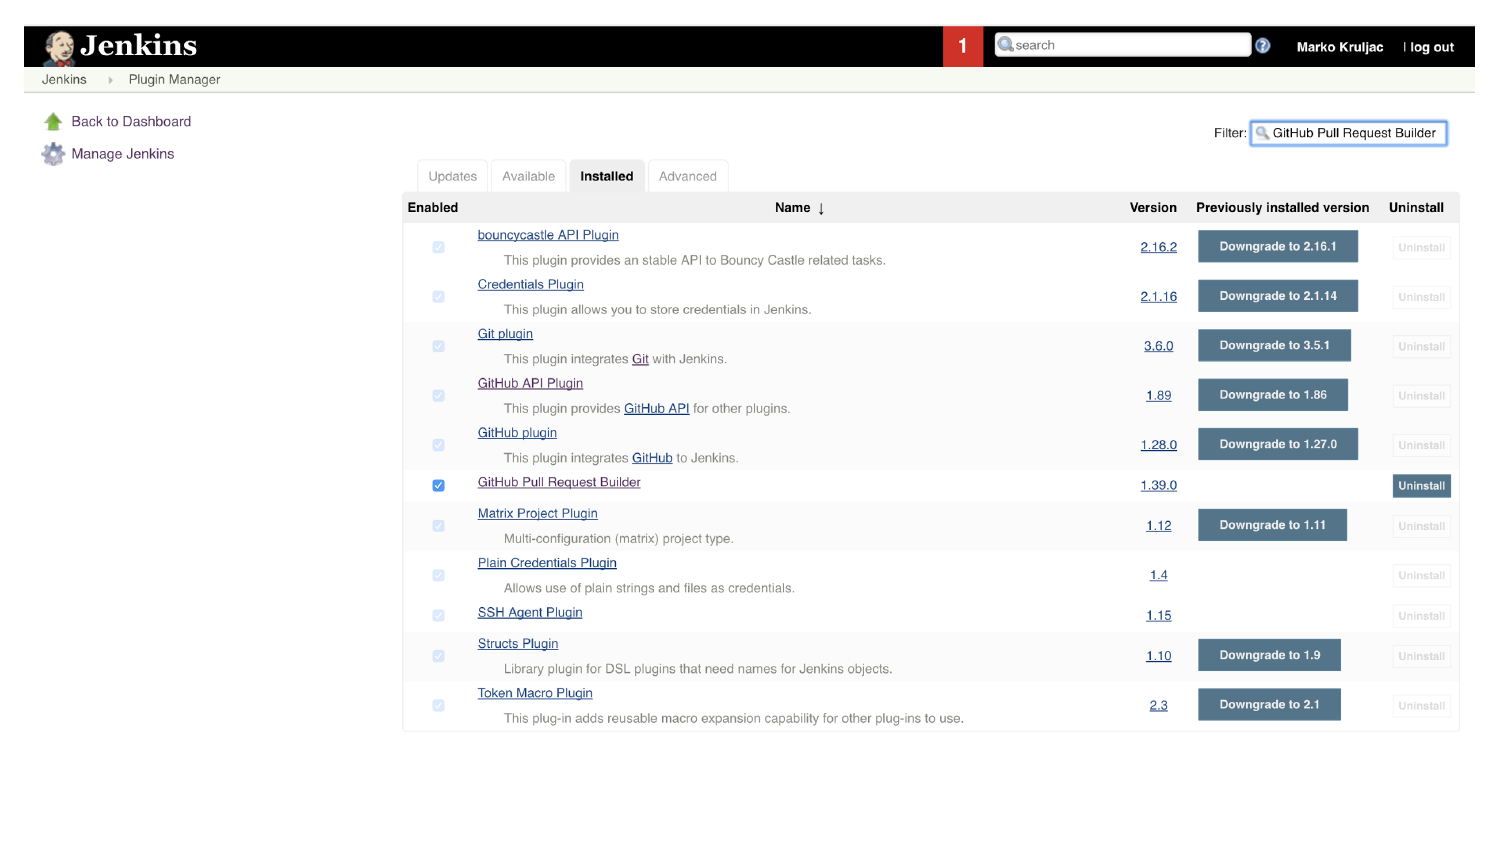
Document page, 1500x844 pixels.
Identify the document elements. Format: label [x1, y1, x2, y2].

picture [24, 24, 1476, 794]
